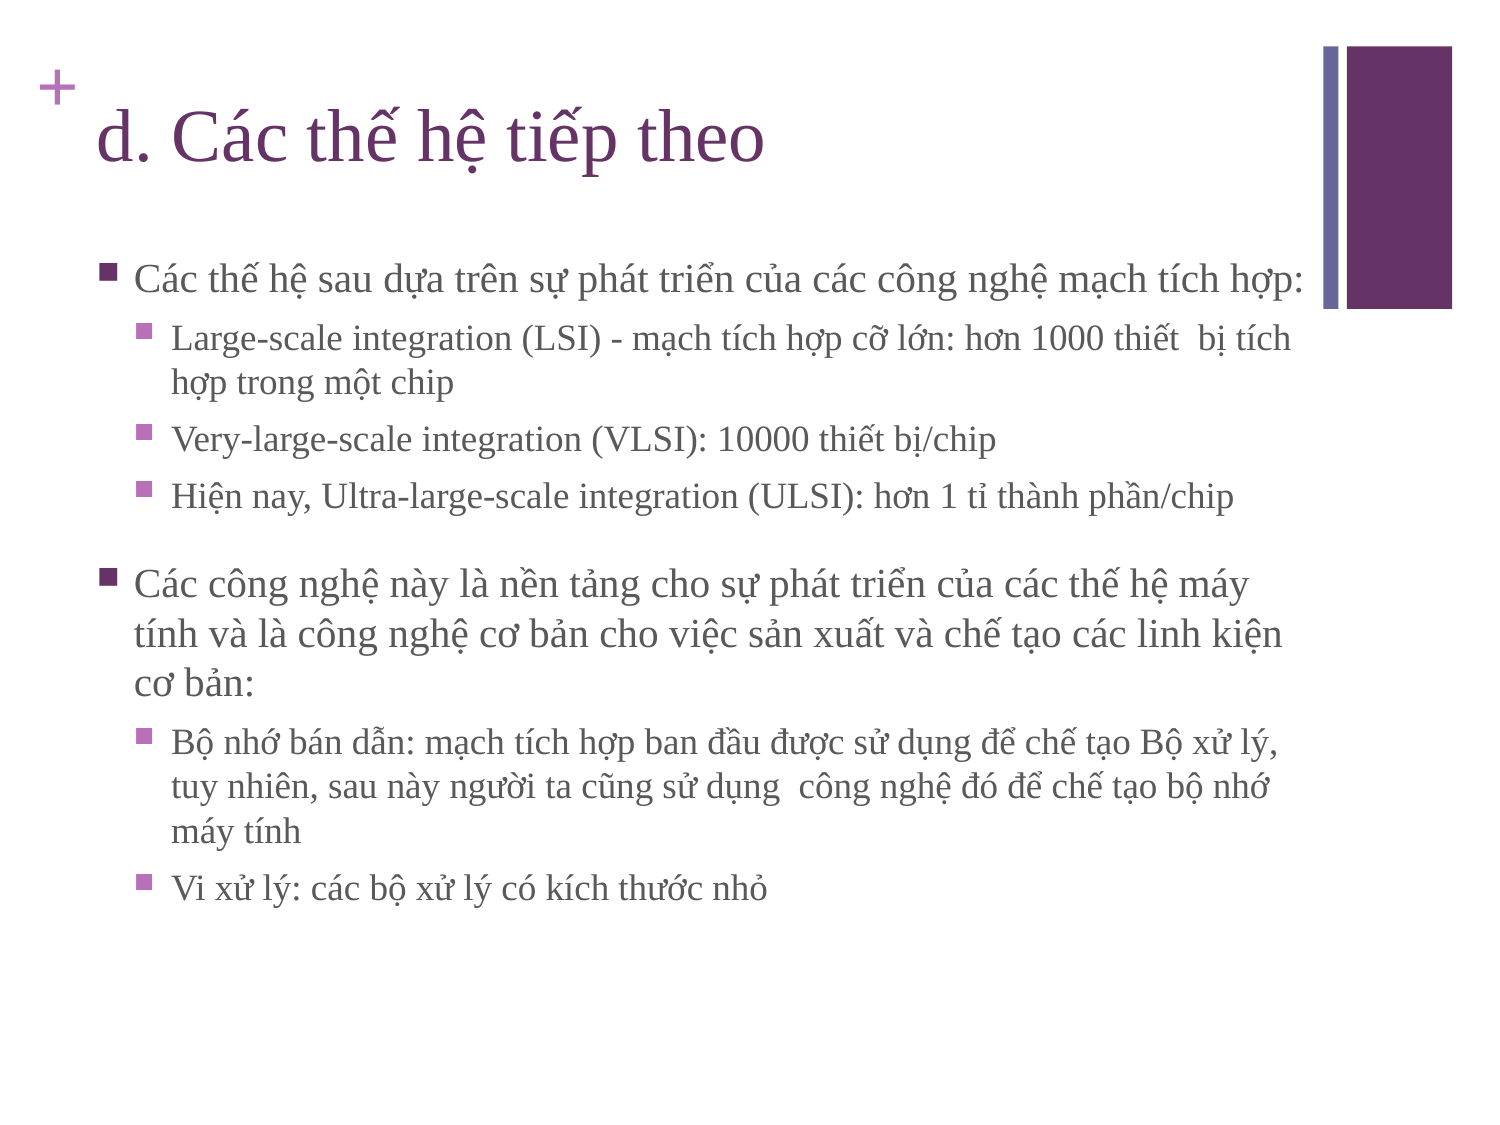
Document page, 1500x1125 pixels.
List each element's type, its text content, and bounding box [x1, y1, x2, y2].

list Các thế hệ sau dựa trên sự phát triển của các công nghệ mạch tích hợp: Large-scale integration (LSI) - mạch tích hợp cỡ lớn: hơn 1000 thiết bị tích hợp trong một chip Very-large-scale integration (VLSI): 10000 thiết bị/chip Hiện nay, Ultra-large-scale integration (ULSI): hơn 1 tỉ thành phần/chip Các công nghệ này là nền tảng cho sự phát triển của các thế hệ máy tính và là công nghệ cơ bản cho việc sản xuất và chế tạo các linh kiện cơ bản: Bộ nhớ bán dẫn: mạch tích hợp ban đầu được sử dụng để chế tạo Bộ xử lý, tuy nhiên, sau này người ta cũng sử dụng công nghệ đó để chế tạo bộ nhớ máy tính Vi xử lý: các bộ xử lý có kích thước nhỏ [81, 243, 1322, 1005]
title d. Các thế hệ tiếp theo [81, 79, 1322, 243]
